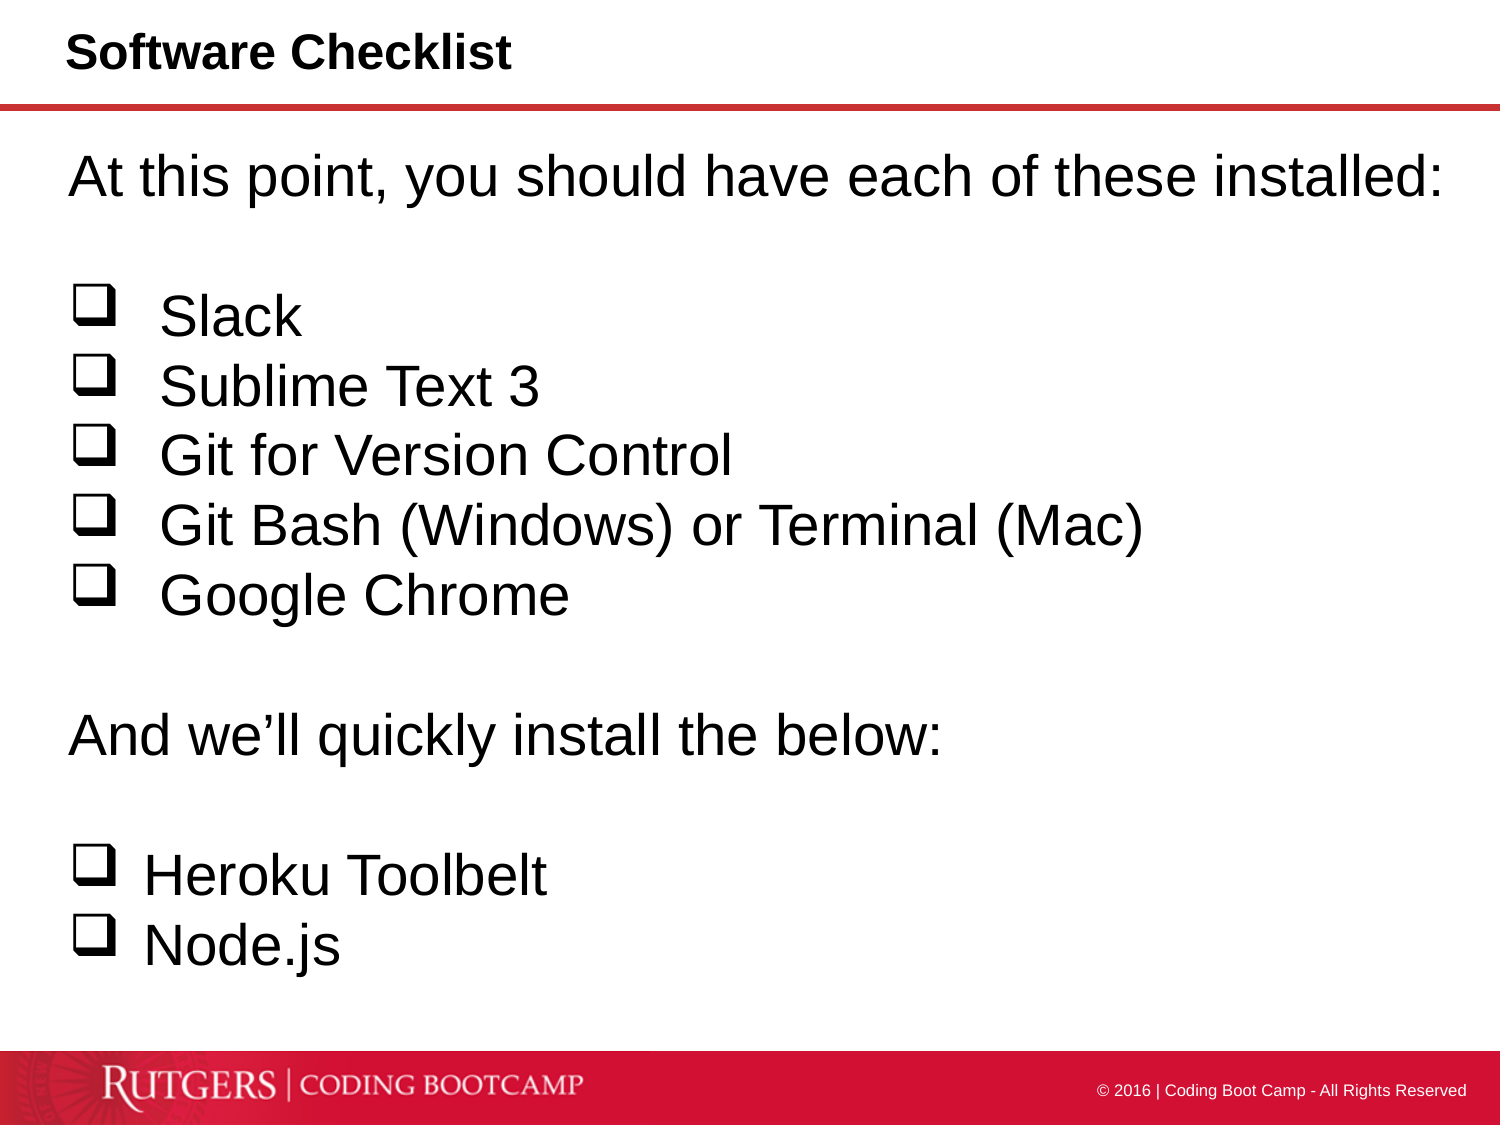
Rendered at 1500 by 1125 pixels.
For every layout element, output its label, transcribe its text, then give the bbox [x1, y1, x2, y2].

title Software Checklist [50, 0, 948, 108]
picture [0, 1051, 650, 1125]
text_box At this point, you should have each of these installed: Slack Sublime Text 3 Git for Version Control Git Bash (Windows) or Terminal (Mac) Google Chrome And we’ll quickly install the below: Heroku Toolbelt Node.js [16, 122, 1484, 1000]
